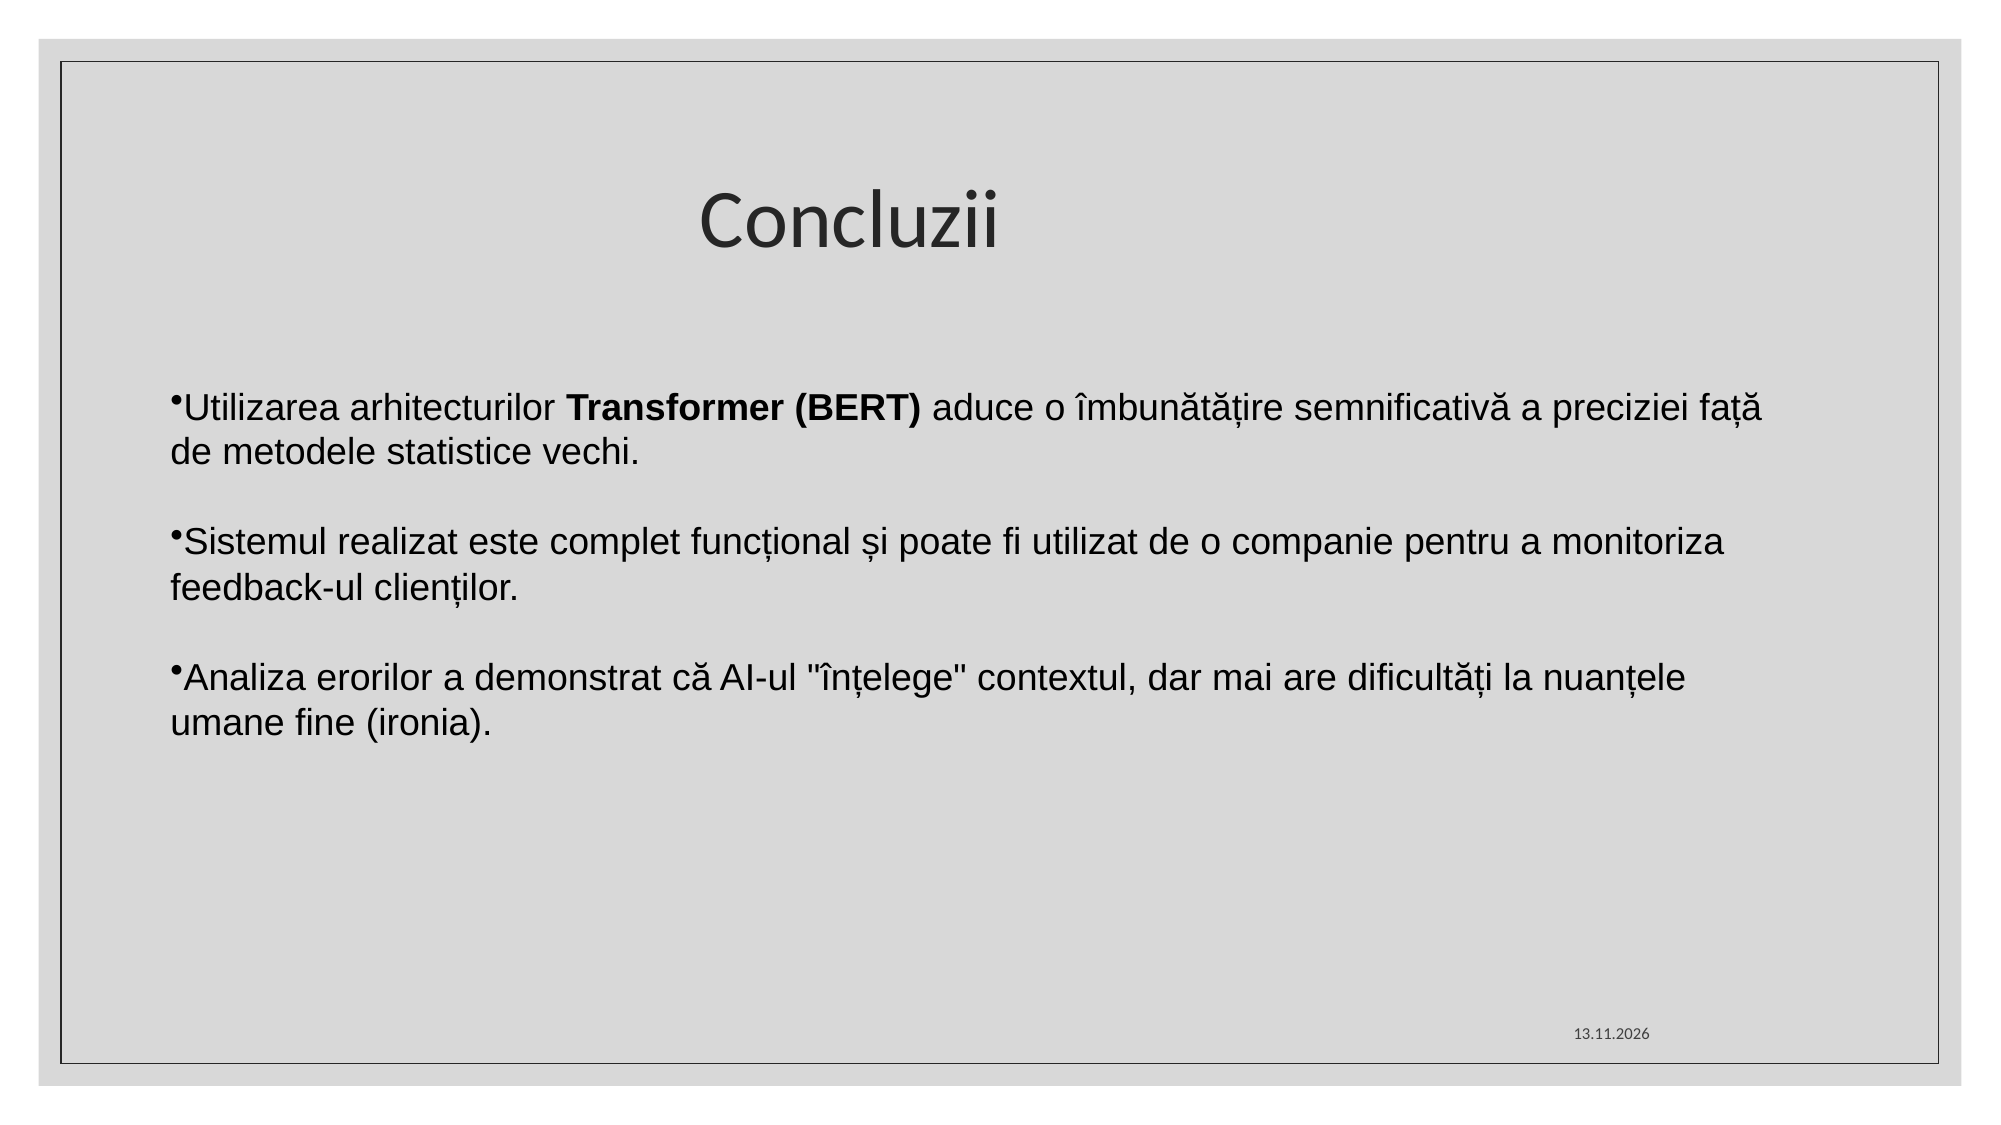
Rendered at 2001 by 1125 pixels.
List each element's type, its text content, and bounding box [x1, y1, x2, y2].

title Concluzii [684, 108, 2000, 334]
text_box Utilizarea arhitecturilor Transformer (BERT) aduce o îmbunătățire semnificativă a preciziei față de metodele statistice vechi. Sistemul realizat este complet funcțional și poate fi utilizat de o companie pentru a monitoriza feedback-ul clienților. Analiza erorilor a demonstrat că AI-ul "înțelege" contextul, dar mai are dificultăți la nuanțele umane fine (ironia). [155, 375, 1806, 750]
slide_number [1190, 990, 1665, 1050]
